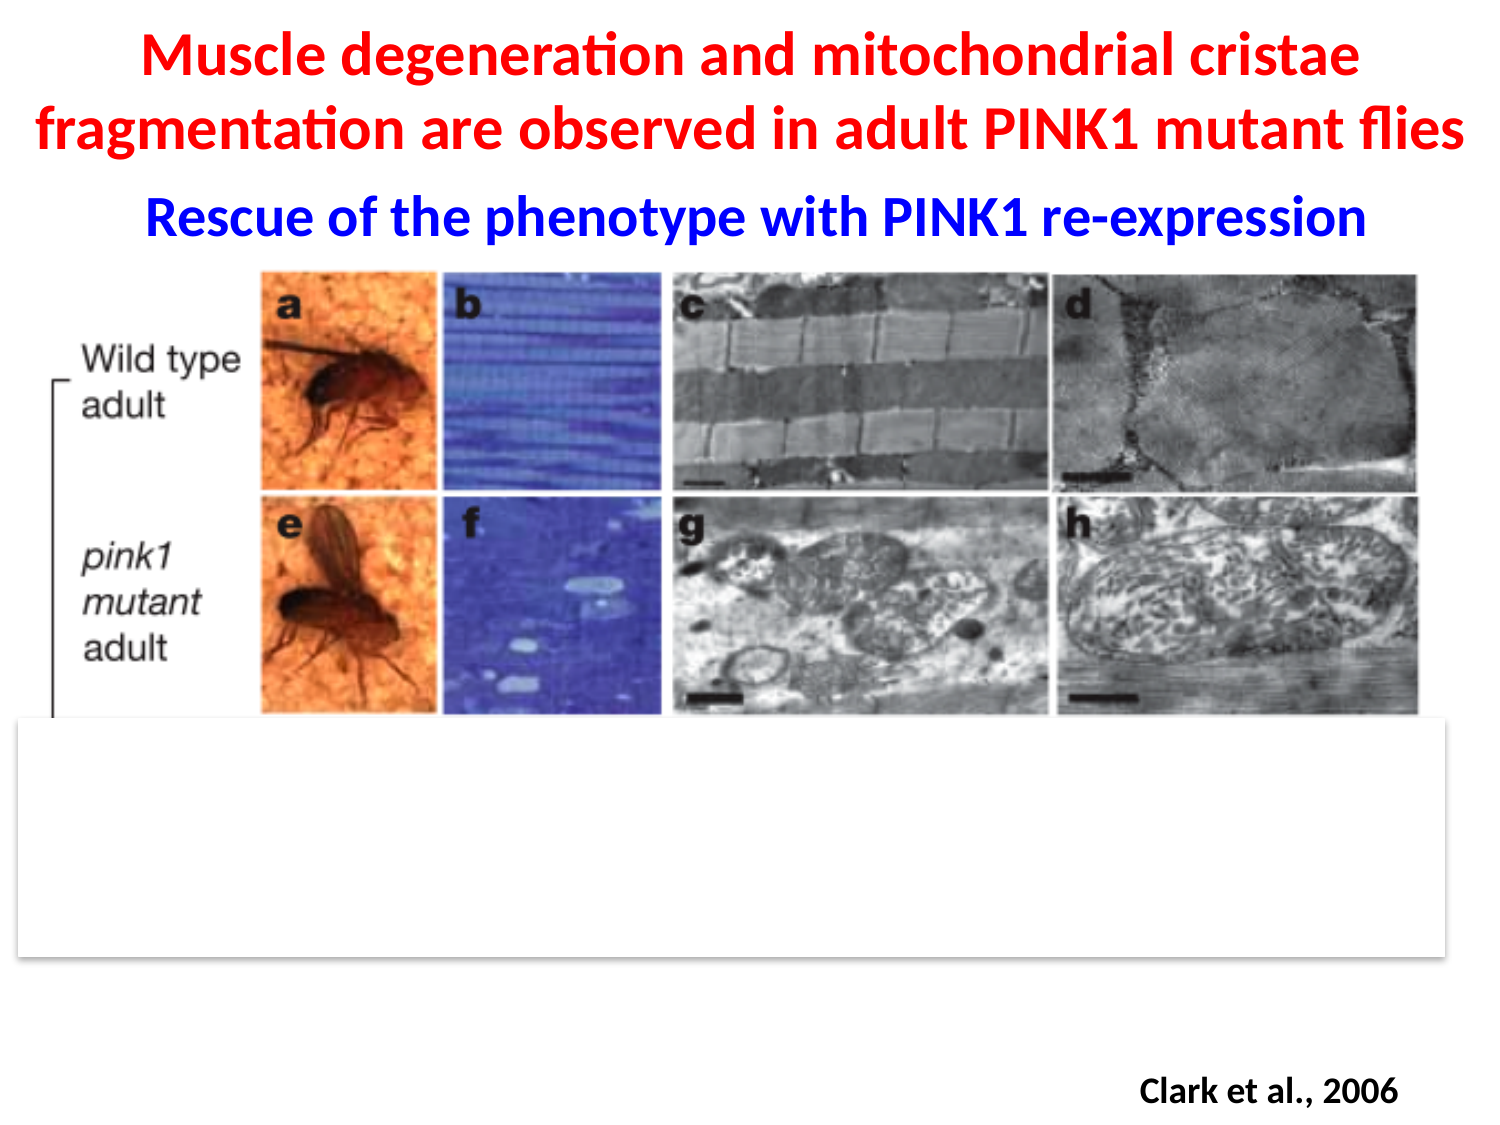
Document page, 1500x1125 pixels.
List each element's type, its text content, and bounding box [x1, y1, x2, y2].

text_box Clark et al., 2006 [1125, 1058, 1472, 1119]
text_box Rescue of the phenotype with PINK1 re-expression [130, 170, 1384, 212]
picture [18, 213, 1445, 957]
text_box Muscle degeneration and mitochondrial cristae fragmentation are observed in adult PINK1 mutant flies [15, 5, 1488, 170]
